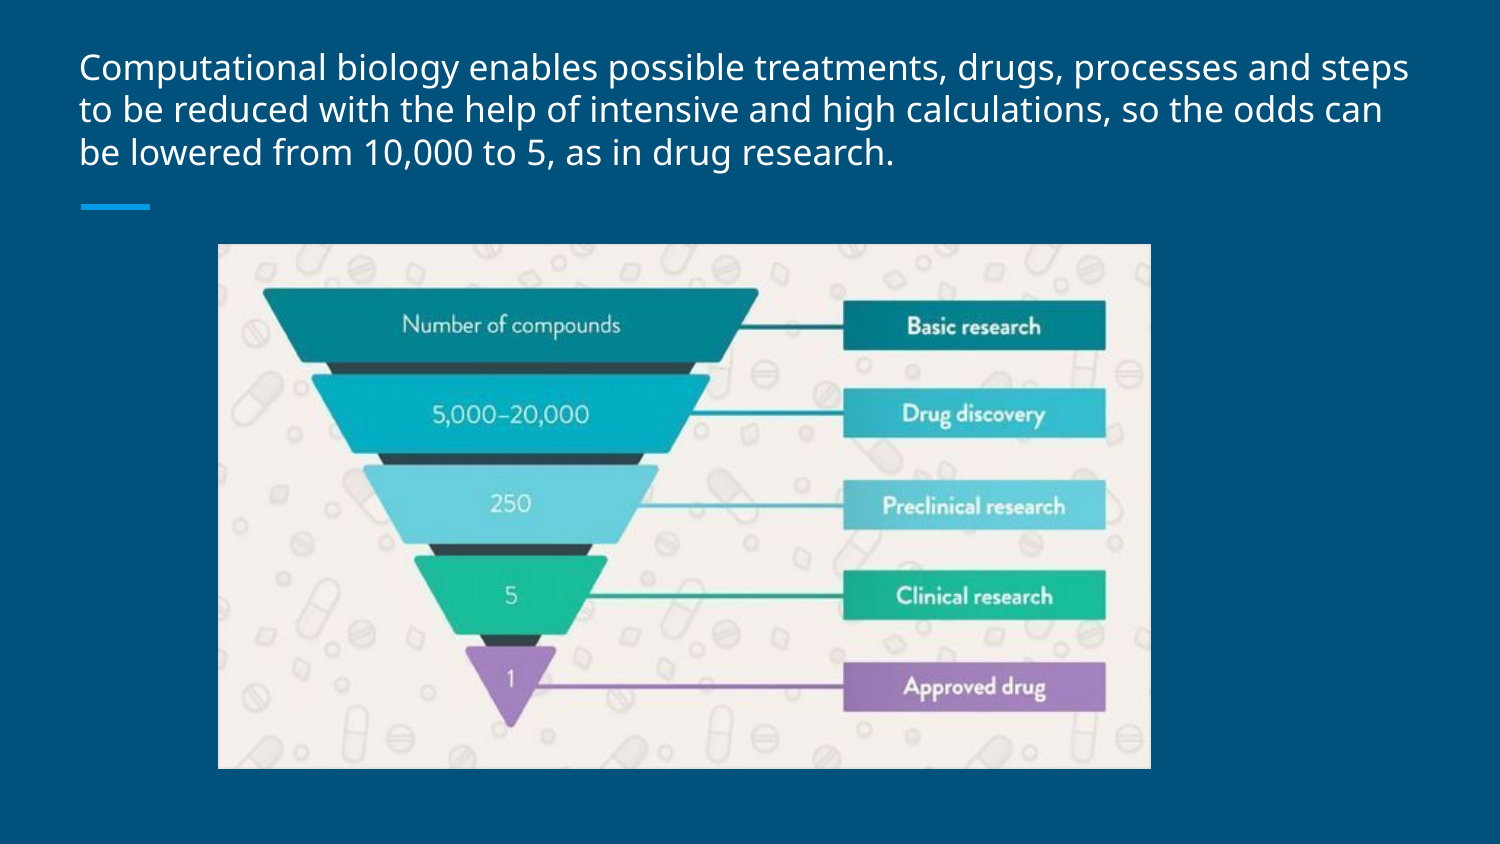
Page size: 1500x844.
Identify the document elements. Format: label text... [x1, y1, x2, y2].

picture [784, 61, 799, 75]
picture [1379, 61, 1390, 75]
picture [131, 61, 141, 75]
picture [632, 61, 648, 75]
picture [1224, 61, 1236, 75]
picture [983, 61, 993, 75]
picture [1019, 61, 1029, 75]
picture [126, 62, 130, 75]
picture [803, 61, 817, 75]
picture [370, 61, 386, 75]
picture [1040, 61, 1052, 75]
picture [1250, 61, 1264, 75]
picture [584, 61, 596, 75]
picture [104, 61, 120, 75]
picture [233, 57, 244, 75]
picture [698, 54, 702, 75]
picture [1133, 61, 1145, 75]
picture [340, 54, 344, 75]
picture [345, 61, 356, 75]
picture [1292, 61, 1303, 75]
picture [1187, 61, 1199, 75]
picture [670, 61, 682, 75]
picture [452, 62, 458, 75]
picture [1112, 61, 1128, 75]
picture [1395, 61, 1407, 75]
picture [755, 57, 766, 75]
picture [1170, 61, 1182, 75]
picture [1204, 61, 1219, 75]
picture [1304, 54, 1308, 75]
picture [960, 54, 976, 75]
picture [471, 61, 486, 75]
picture [616, 61, 627, 75]
picture [534, 54, 538, 75]
picture [924, 61, 936, 75]
picture [1339, 57, 1349, 75]
picture [1323, 61, 1335, 75]
picture [159, 62, 163, 75]
picture [443, 62, 449, 75]
picture [837, 62, 841, 75]
picture [1150, 61, 1165, 75]
title Computational biology enables possible treatments, drugs, processes and steps to be reduced with the help of intensive and high calculations, so the odds can be lowered from 10,000 to 5, as in drug research. [63, 75, 1437, 188]
picture [854, 61, 864, 75]
picture [653, 61, 665, 75]
picture [703, 61, 714, 75]
picture [1082, 61, 1093, 75]
picture [564, 61, 579, 75]
picture [215, 61, 229, 75]
picture [891, 62, 895, 75]
picture [201, 58, 211, 75]
picture [1374, 62, 1378, 75]
picture [870, 61, 885, 75]
picture [400, 61, 417, 75]
picture [497, 61, 507, 75]
picture [842, 61, 852, 75]
picture [300, 61, 314, 75]
picture [910, 57, 920, 75]
picture [513, 61, 527, 75]
picture [728, 61, 743, 75]
picture [539, 61, 550, 75]
picture [219, 245, 1150, 768]
picture [822, 57, 832, 75]
picture [164, 61, 175, 75]
picture [1271, 61, 1286, 75]
picture [257, 61, 273, 75]
picture [1077, 62, 1081, 75]
picture [1353, 61, 1368, 75]
picture [896, 61, 906, 75]
picture [143, 61, 152, 75]
picture [279, 61, 294, 75]
picture [81, 55, 99, 75]
picture [611, 62, 615, 75]
picture [492, 62, 496, 75]
picture [422, 61, 438, 75]
